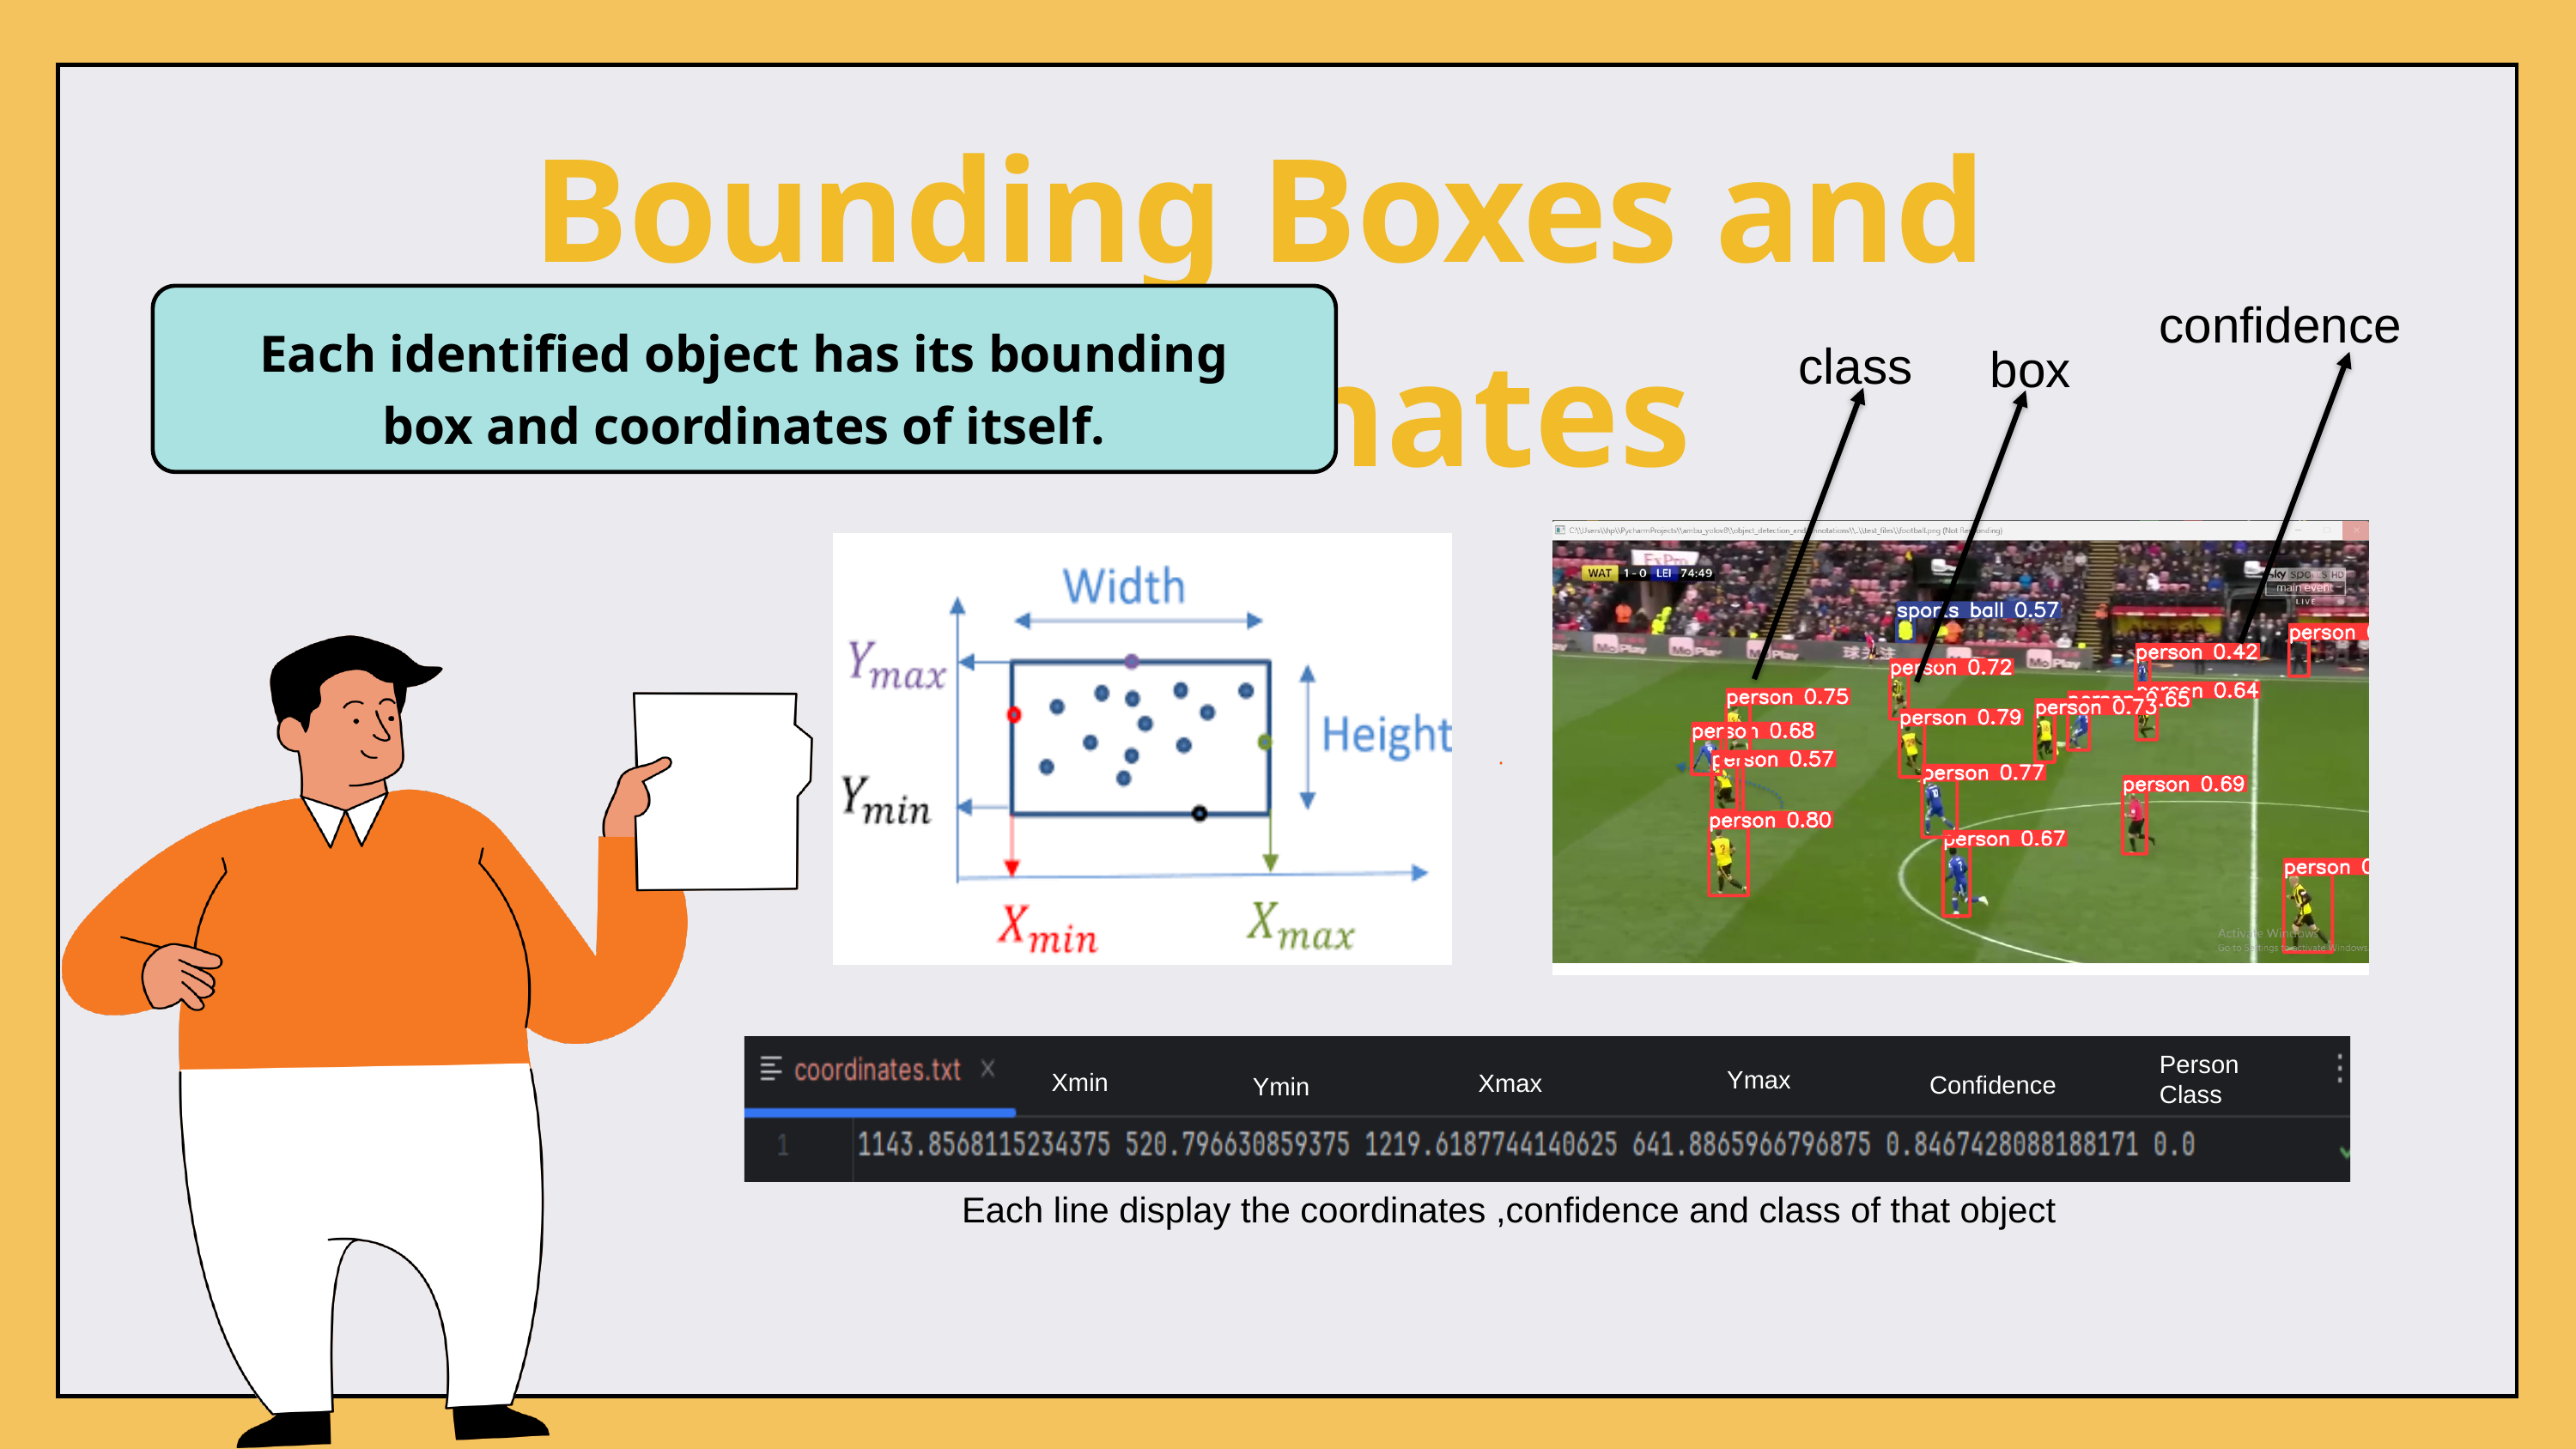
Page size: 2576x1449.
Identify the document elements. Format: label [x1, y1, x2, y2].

text_box [152, 266, 1337, 473]
picture [1498, 519, 2370, 975]
text_box [1038, 1041, 2264, 1117]
text_box [1753, 387, 1864, 680]
text_box [2240, 351, 2350, 644]
picture [832, 533, 1452, 965]
text_box [1916, 390, 2026, 682]
text_box [58, 44, 2518, 1397]
picture [57, 634, 2351, 1448]
